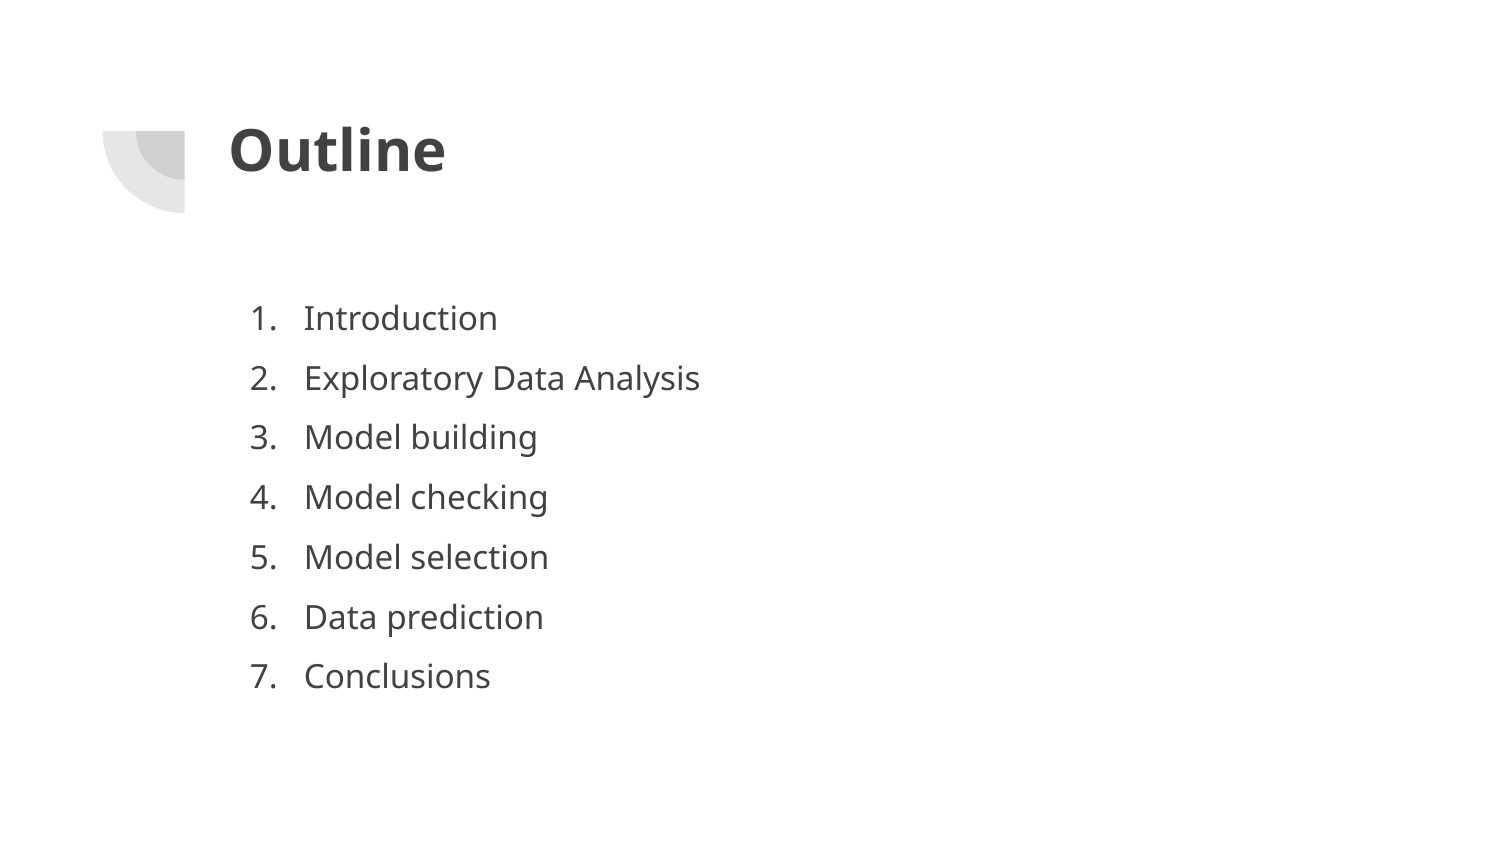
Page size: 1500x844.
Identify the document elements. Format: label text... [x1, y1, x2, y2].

list Introduction Exploratory Data Analysis Model building Model checking Model selection Data prediction Conclusions [213, 262, 1368, 744]
title Outline [213, 98, 1368, 262]
